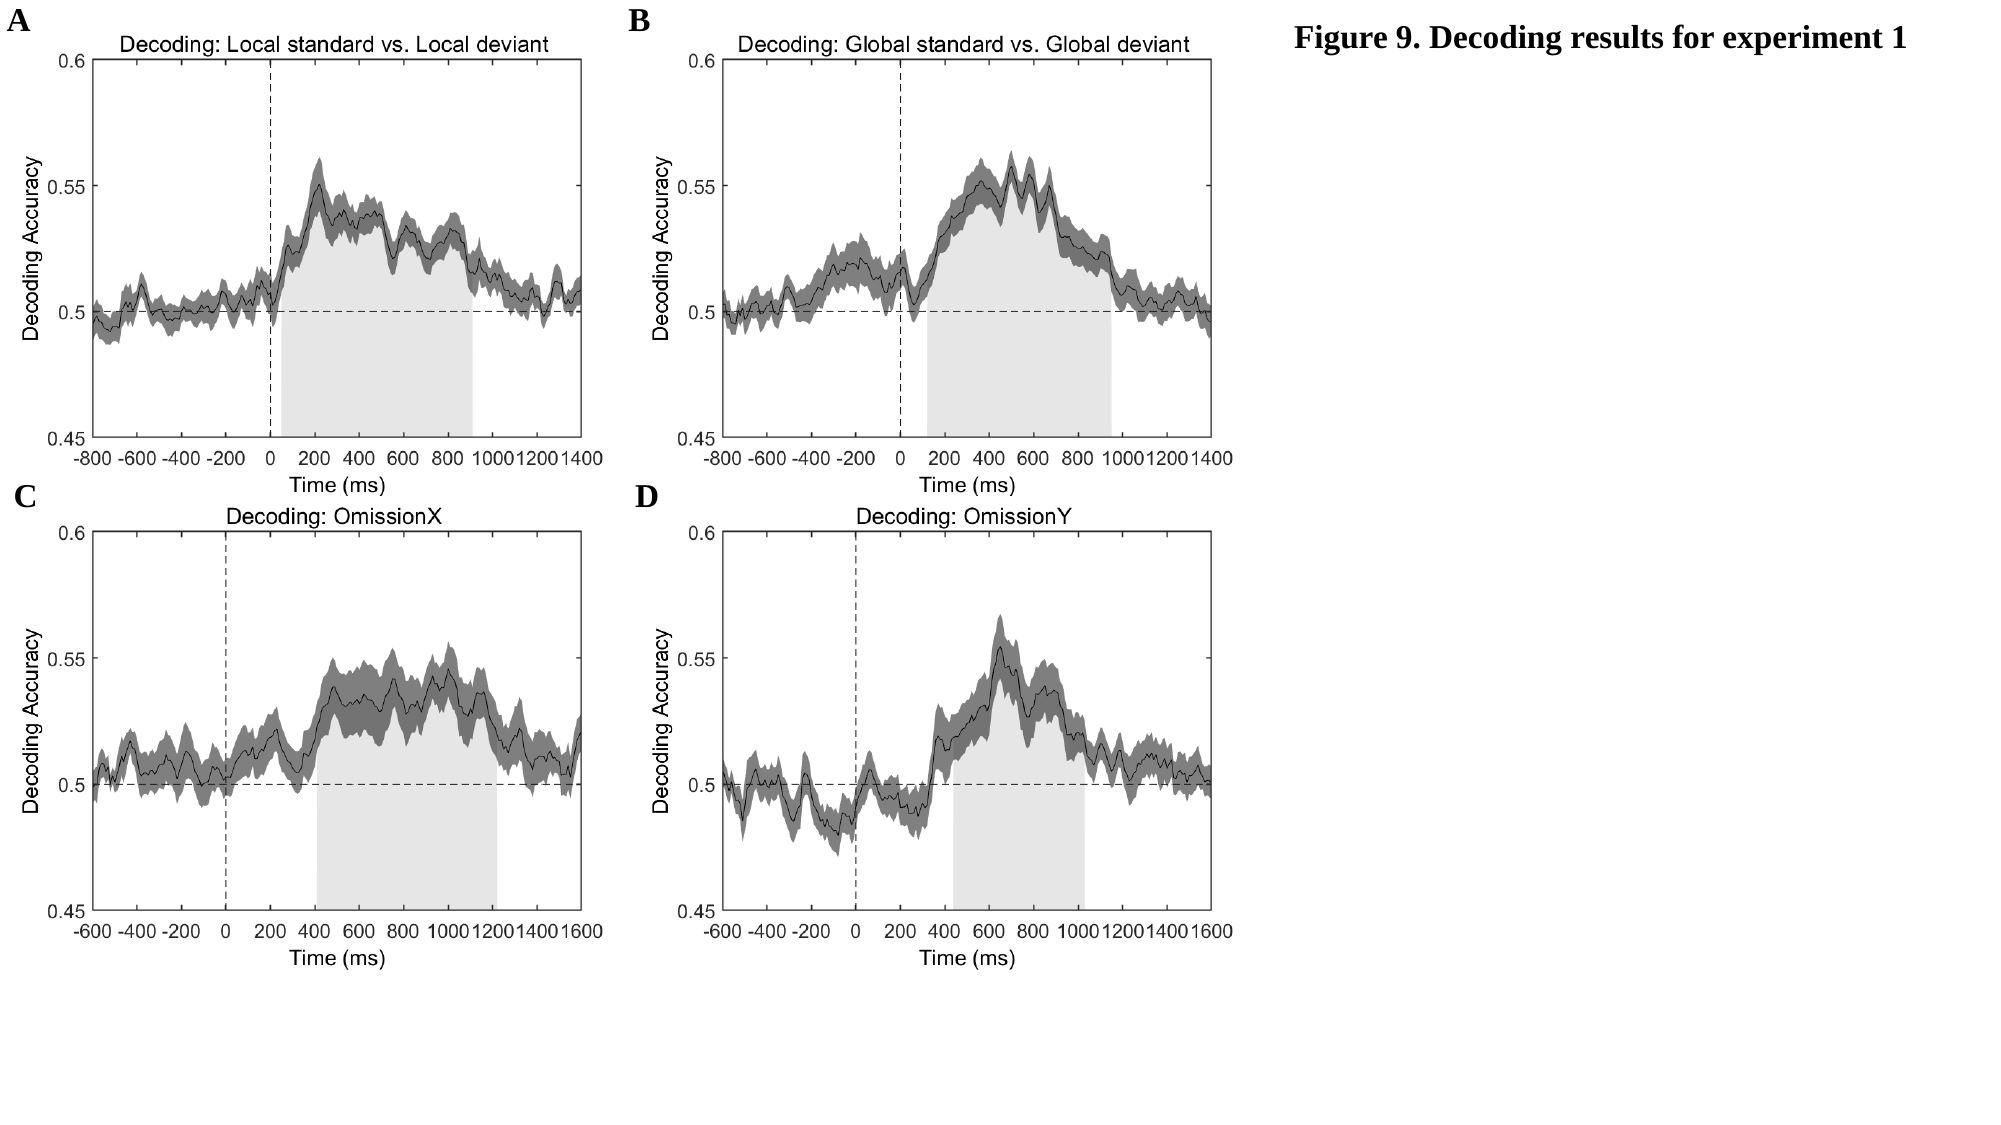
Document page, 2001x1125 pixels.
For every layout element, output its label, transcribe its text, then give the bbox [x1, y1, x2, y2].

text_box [0, 0, 1271, 970]
text_box Figure 9. Decoding results for experiment 1 [1279, 7, 2000, 63]
